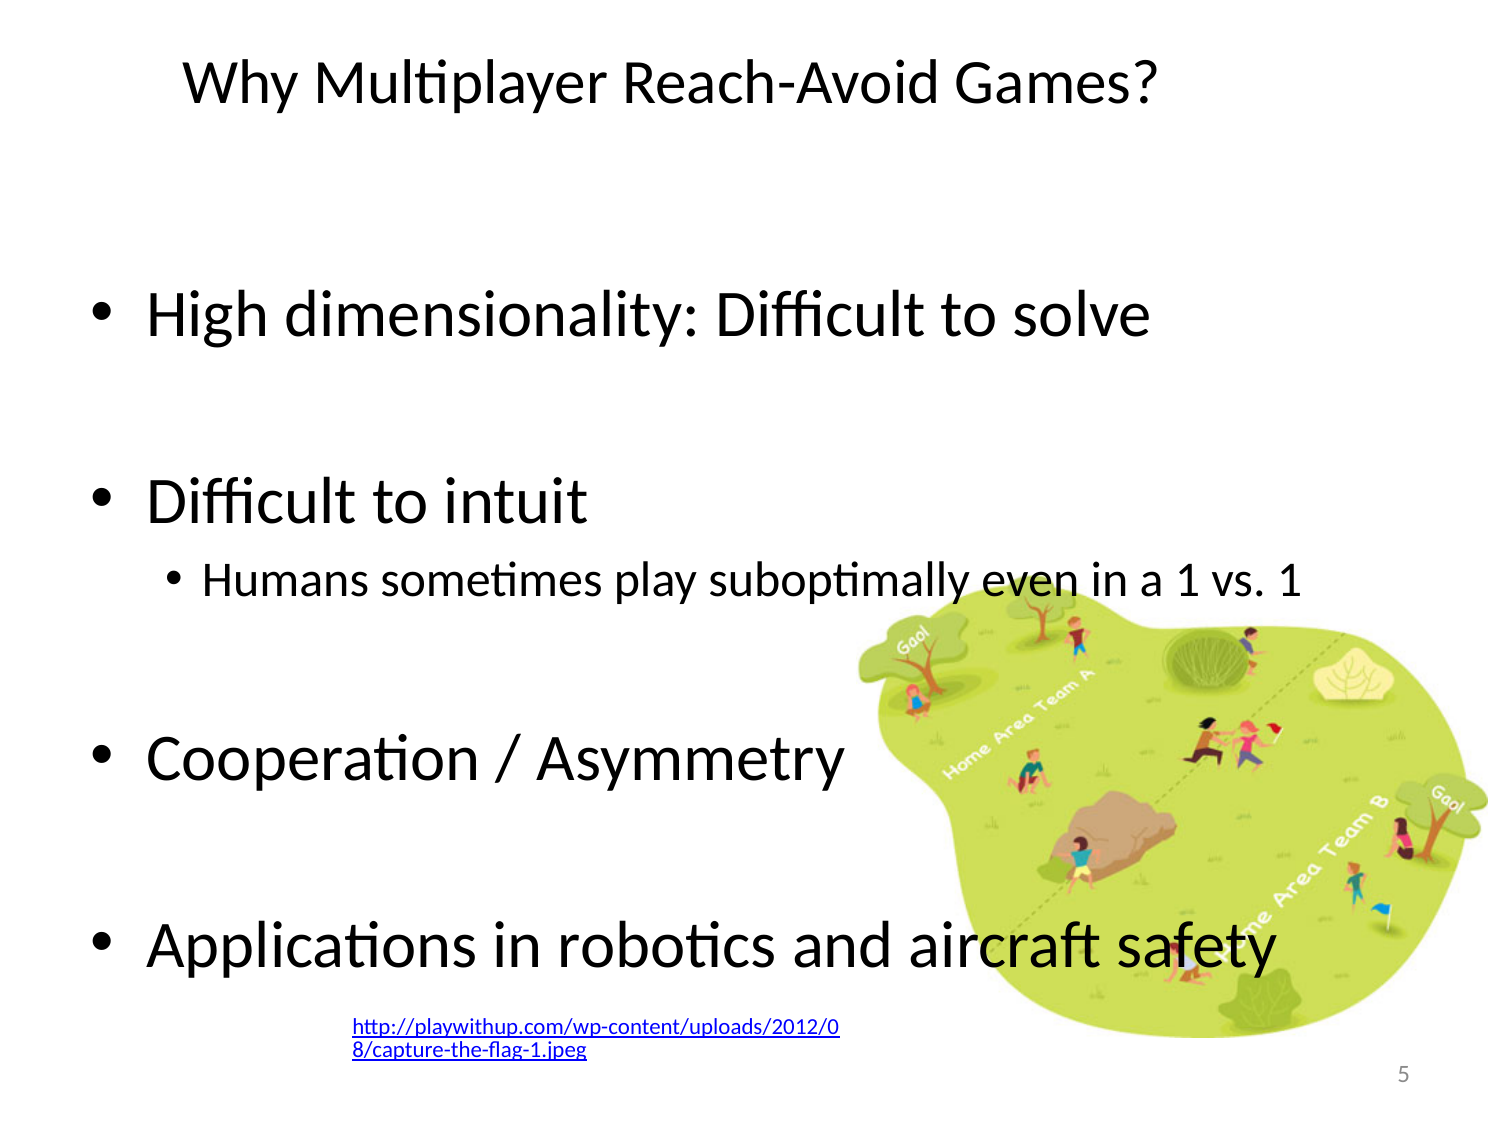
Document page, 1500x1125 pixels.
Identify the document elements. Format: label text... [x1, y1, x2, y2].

picture [855, 574, 1488, 1038]
title Why Multiplayer Reach-Avoid Games? [0, 31, 1345, 125]
slide_number 5 [1074, 1047, 1425, 1103]
text_box http://playwithup.com/wp-content/uploads/2012/08/capture-the-flag-1.jpeg [337, 1004, 861, 1047]
list High dimensionality: Difficult to solve Difficult to intuit Humans sometimes play suboptimally even in a 1 vs. 1 Cooperation / Asymmetry Applications in robotics and aircraft safety [75, 262, 1425, 1005]
